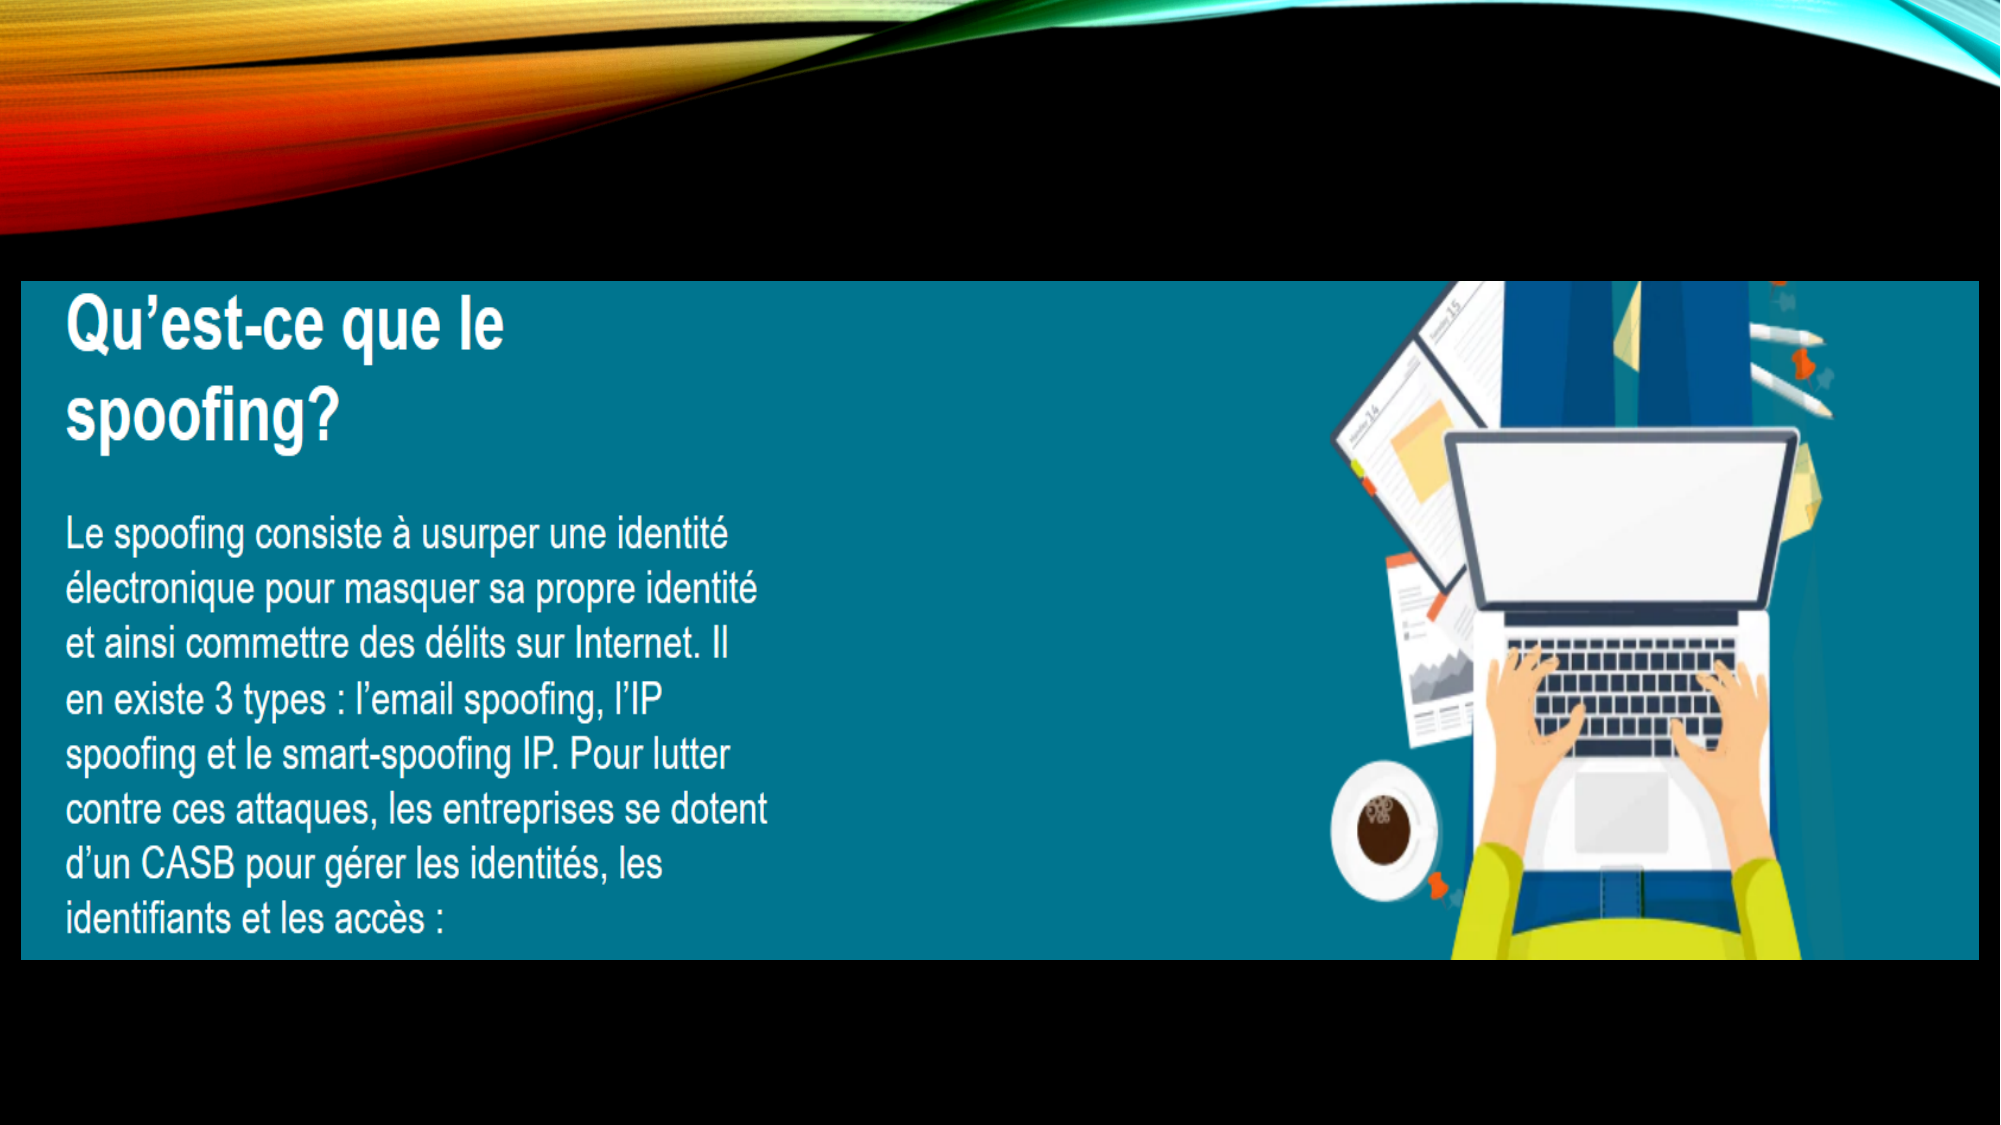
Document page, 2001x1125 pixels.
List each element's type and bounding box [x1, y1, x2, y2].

picture [0, 0, 2000, 237]
picture [21, 281, 1979, 961]
